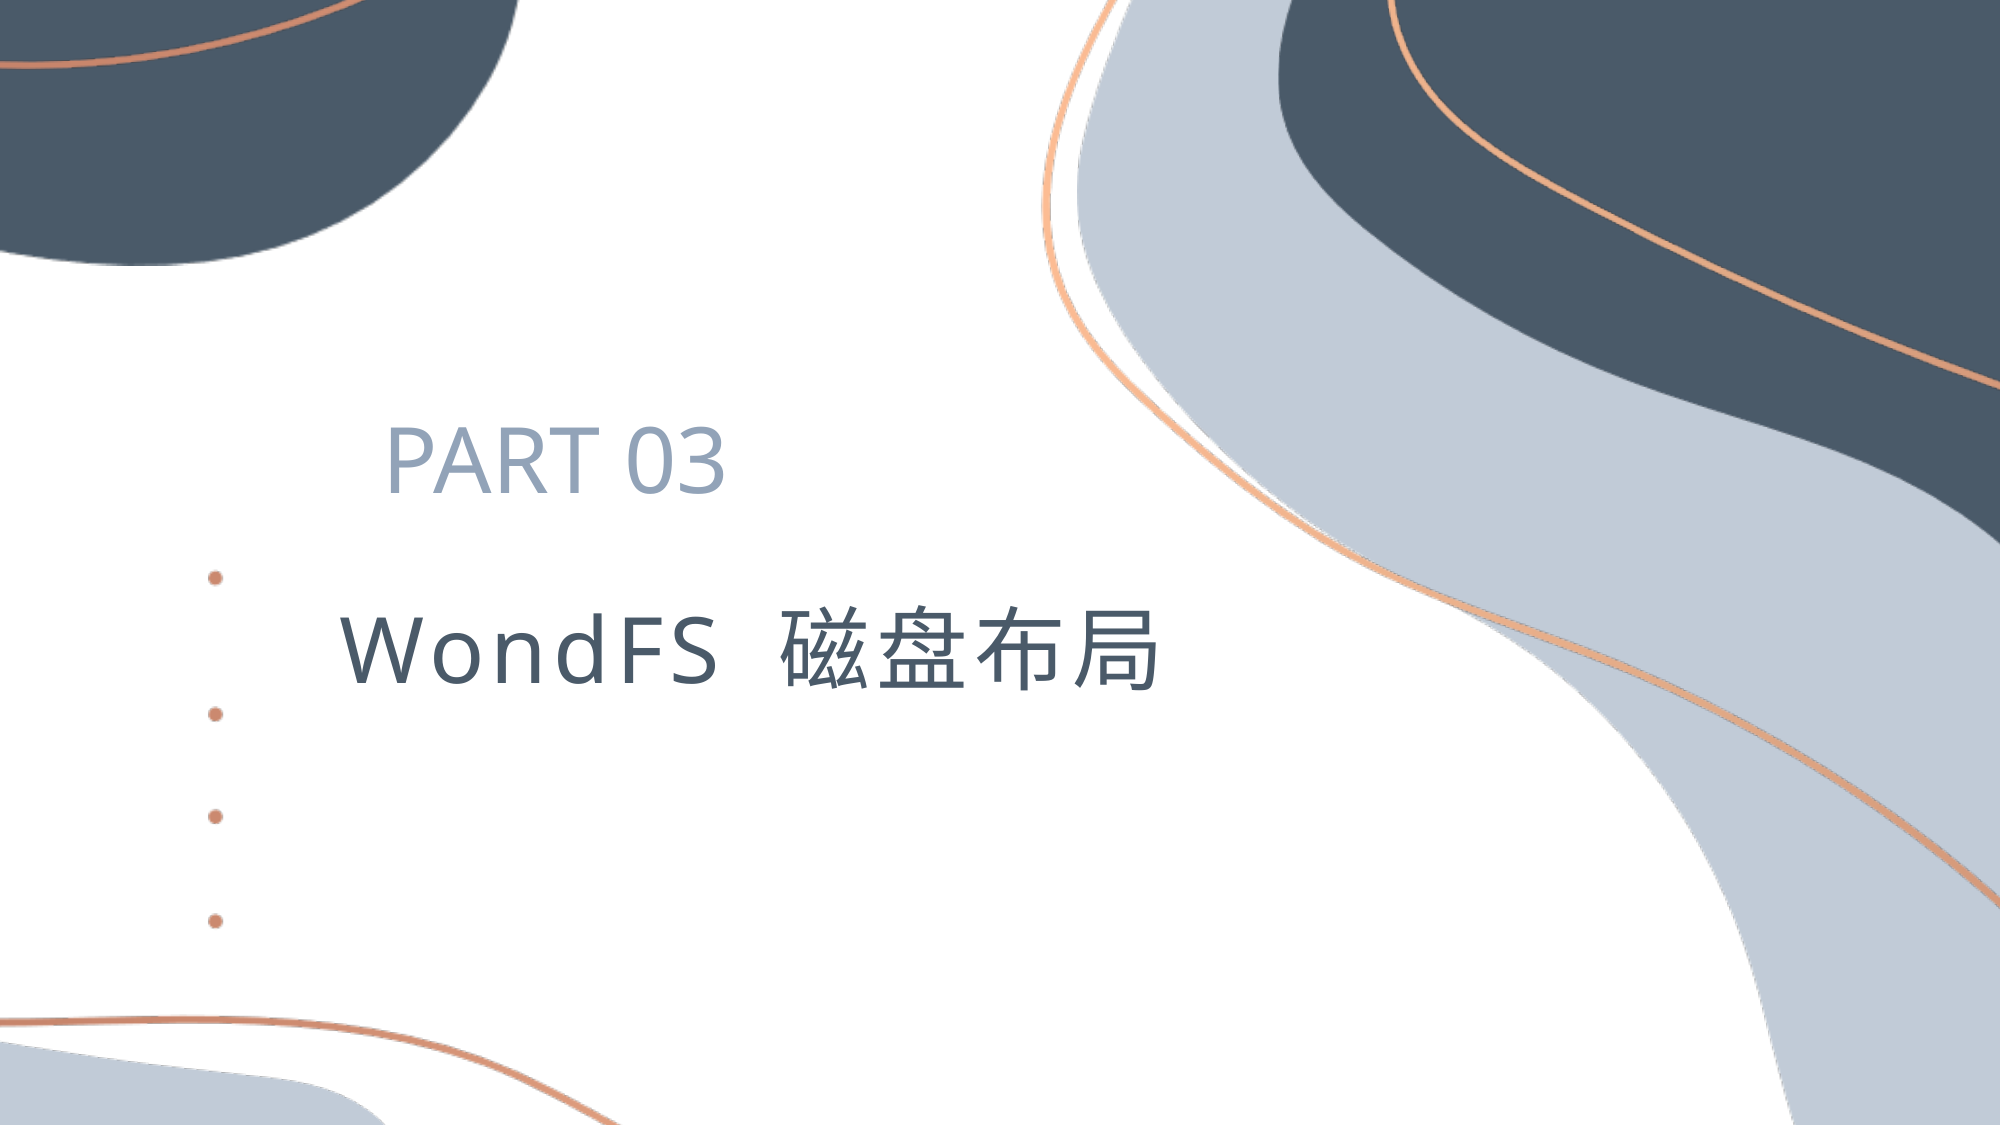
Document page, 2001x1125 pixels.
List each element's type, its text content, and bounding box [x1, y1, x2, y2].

picture [0, 0, 2000, 1125]
text_box PART 03 [367, 394, 833, 520]
text_box WondFS 磁盘布局 [324, 584, 1180, 710]
